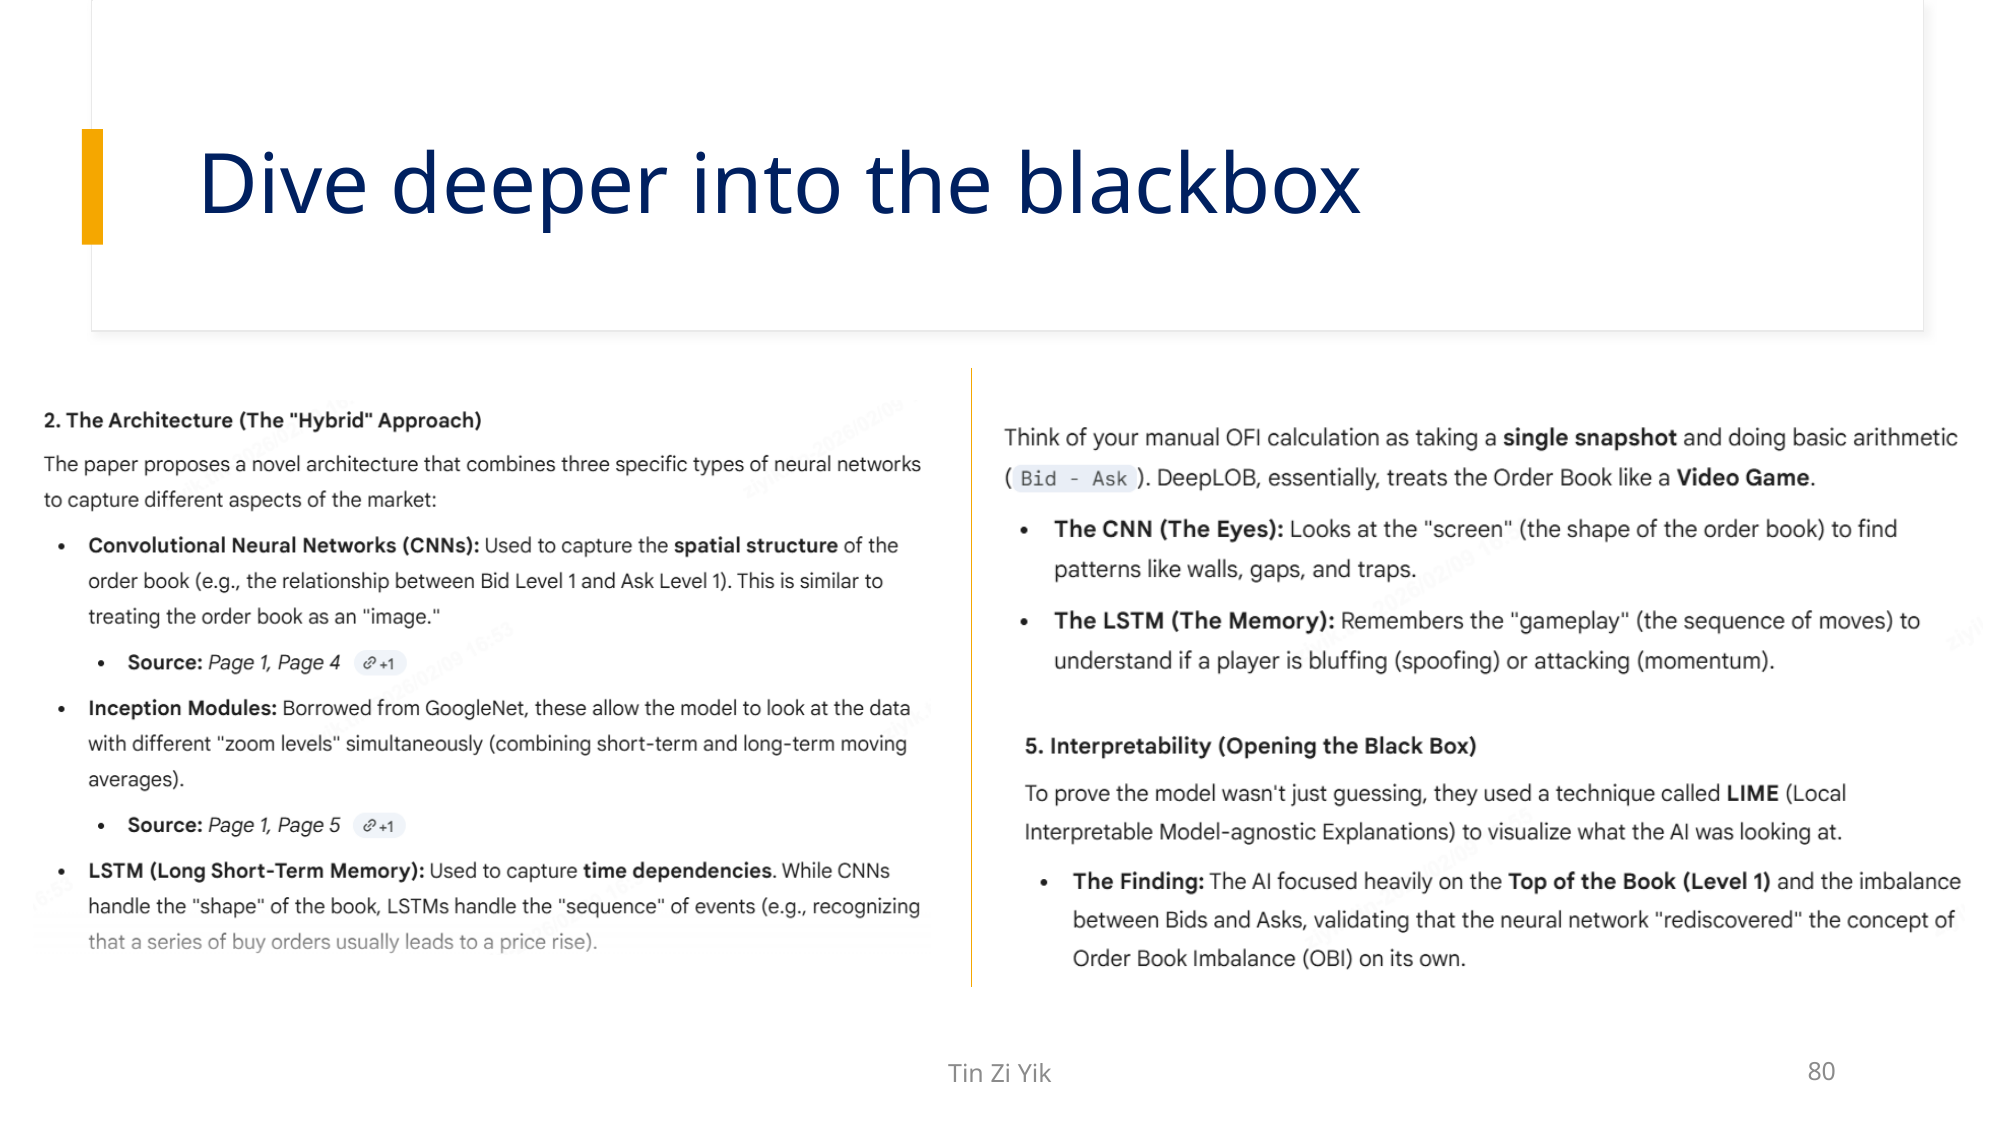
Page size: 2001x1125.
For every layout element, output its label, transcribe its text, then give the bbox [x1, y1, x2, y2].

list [32, 400, 931, 955]
slide_number 80 [1401, 1042, 1851, 1103]
footer Tin Zi Yik [662, 1042, 1338, 1103]
title Dive deeper into the blackbox [183, 90, 1909, 284]
picture [999, 418, 1983, 687]
picture [1011, 725, 1965, 976]
